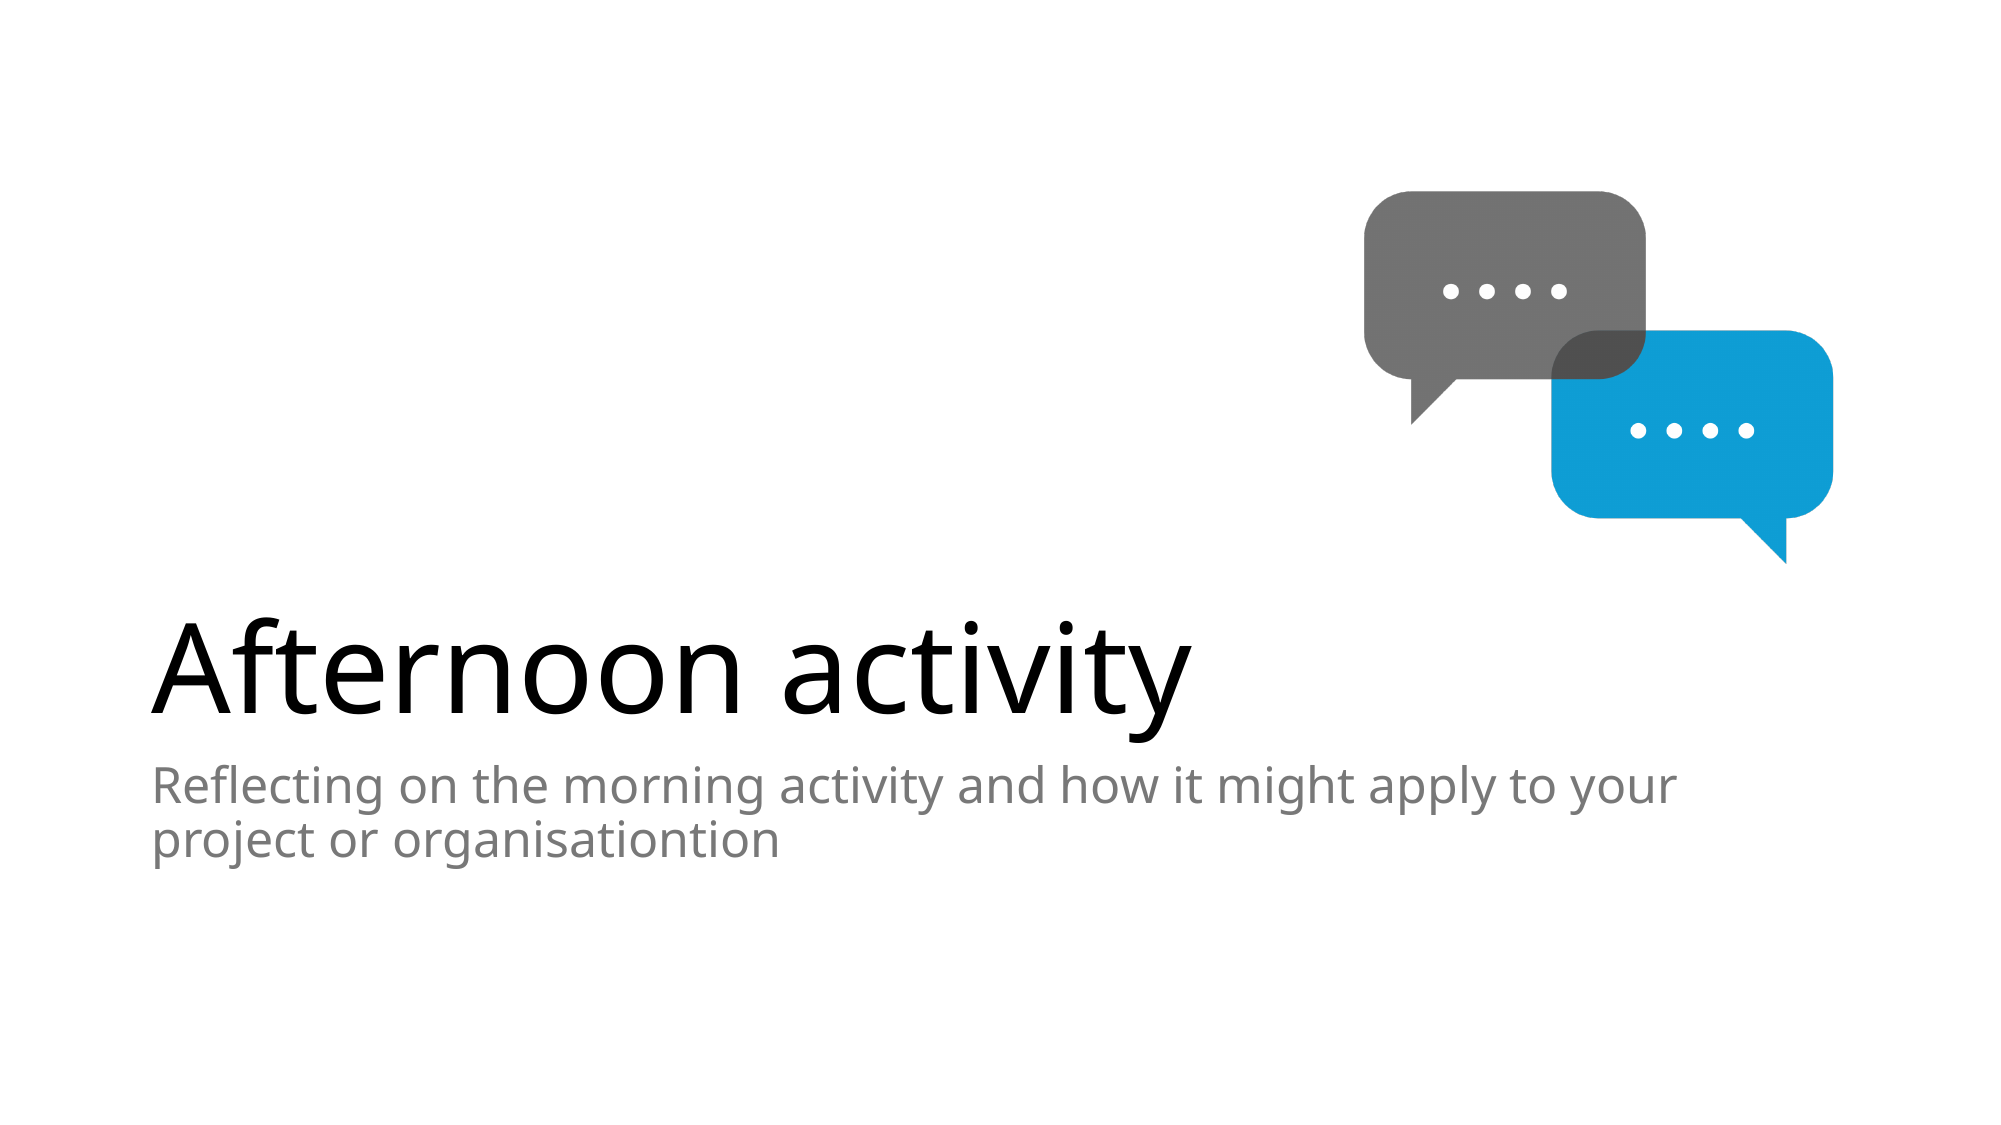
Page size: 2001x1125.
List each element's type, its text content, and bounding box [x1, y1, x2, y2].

list Reflecting on the morning activity and how it might apply to your project or organisationtion [136, 752, 1862, 999]
title Afternoon activity [136, 280, 1222, 749]
picture [1222, 2, 1974, 754]
